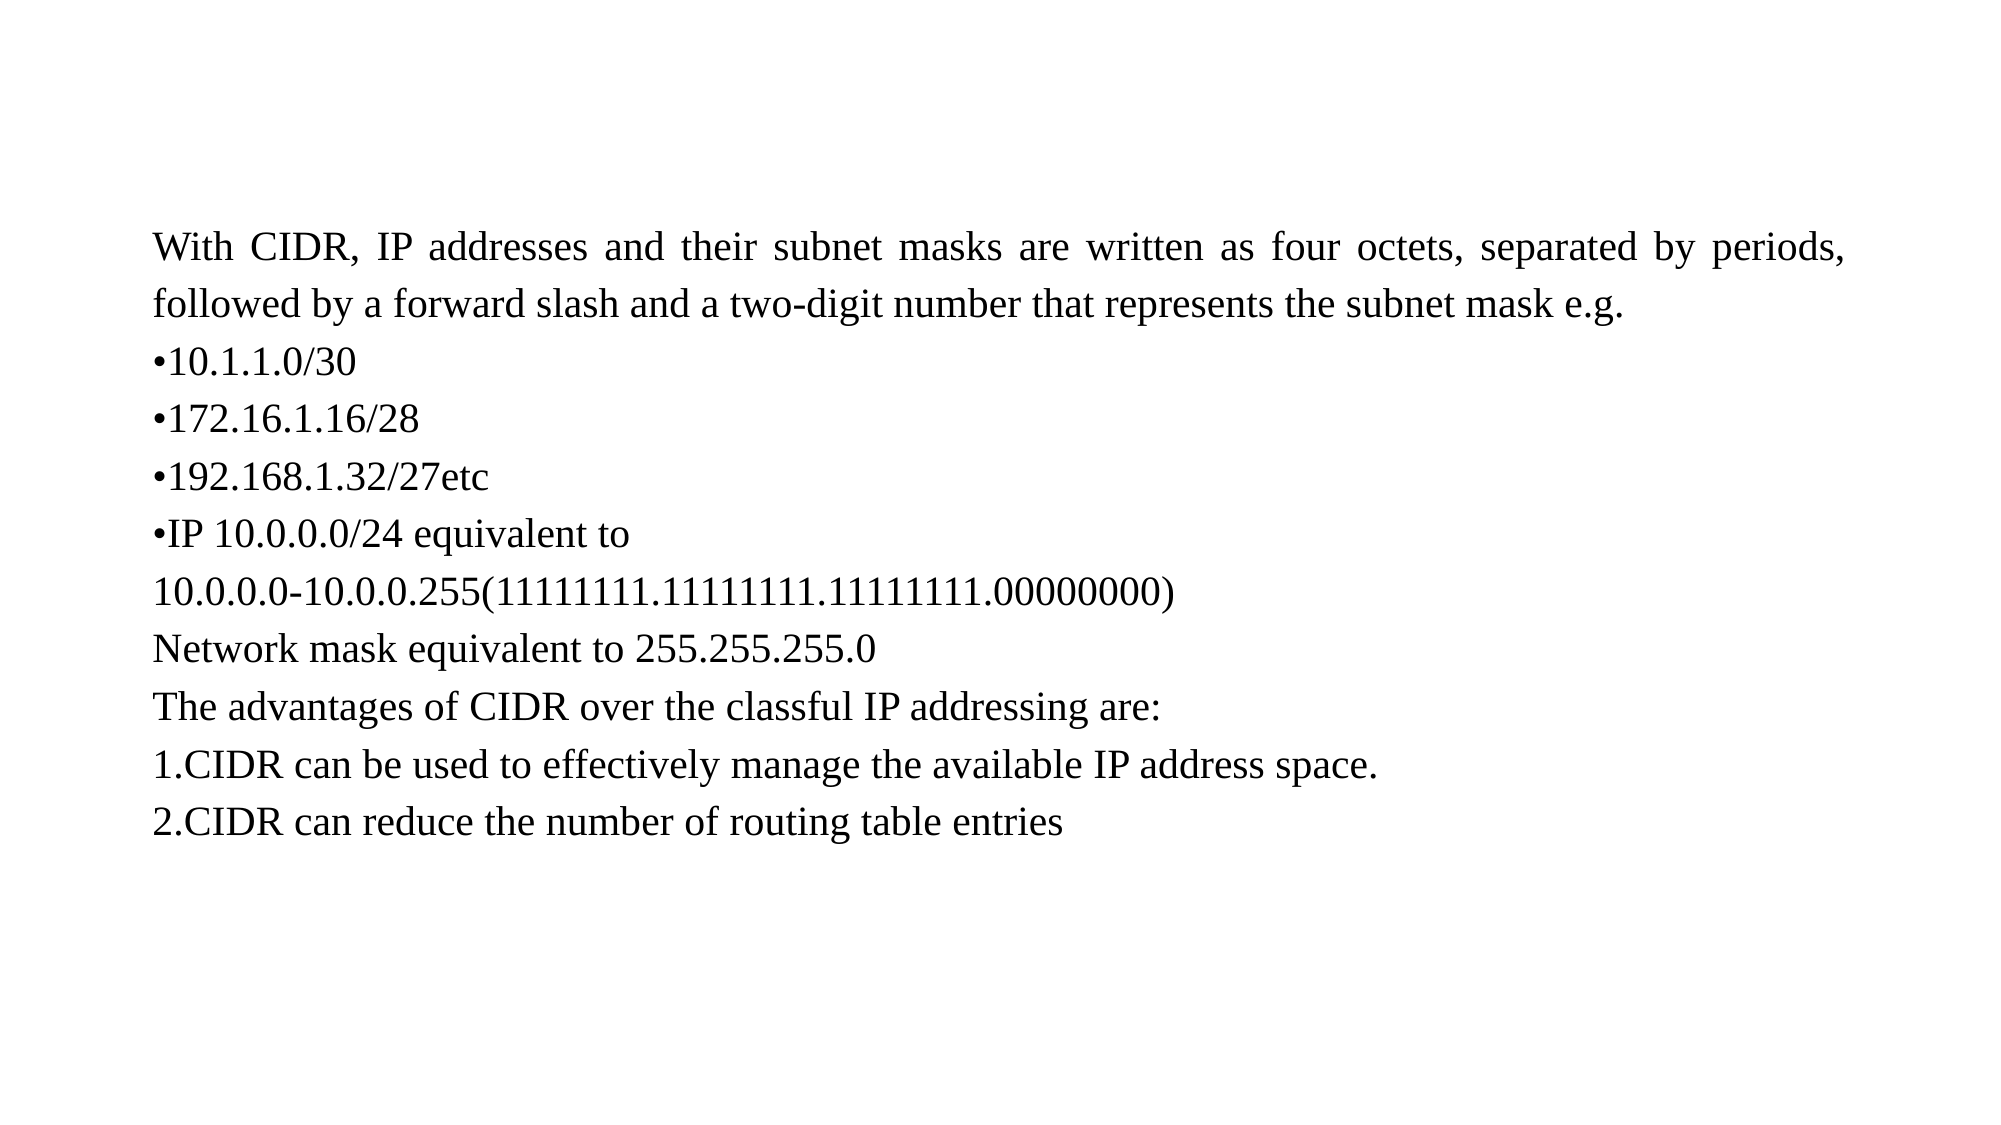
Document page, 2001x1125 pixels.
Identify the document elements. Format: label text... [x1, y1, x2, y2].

list With CIDR, IP addresses and their subnet masks are written as four octets, separated by periods, followed by a forward slash and a two-digit number that represents the subnet mask e.g. •10.1.1.0/30 •172.16.1.16/28 •192.168.1.32/27etc •IP 10.0.0.0/24 equivalent to 10.0.0.0-10.0.0.255(11111111.11111111.11111111.00000000) Network mask equivalent to 255.255.255.0 The advantages of CIDR over the classful IP addressing are: 1.CIDR can be used to effectively manage the available IP address space. 2.CIDR can reduce the number of routing table entries [137, 203, 1863, 1014]
